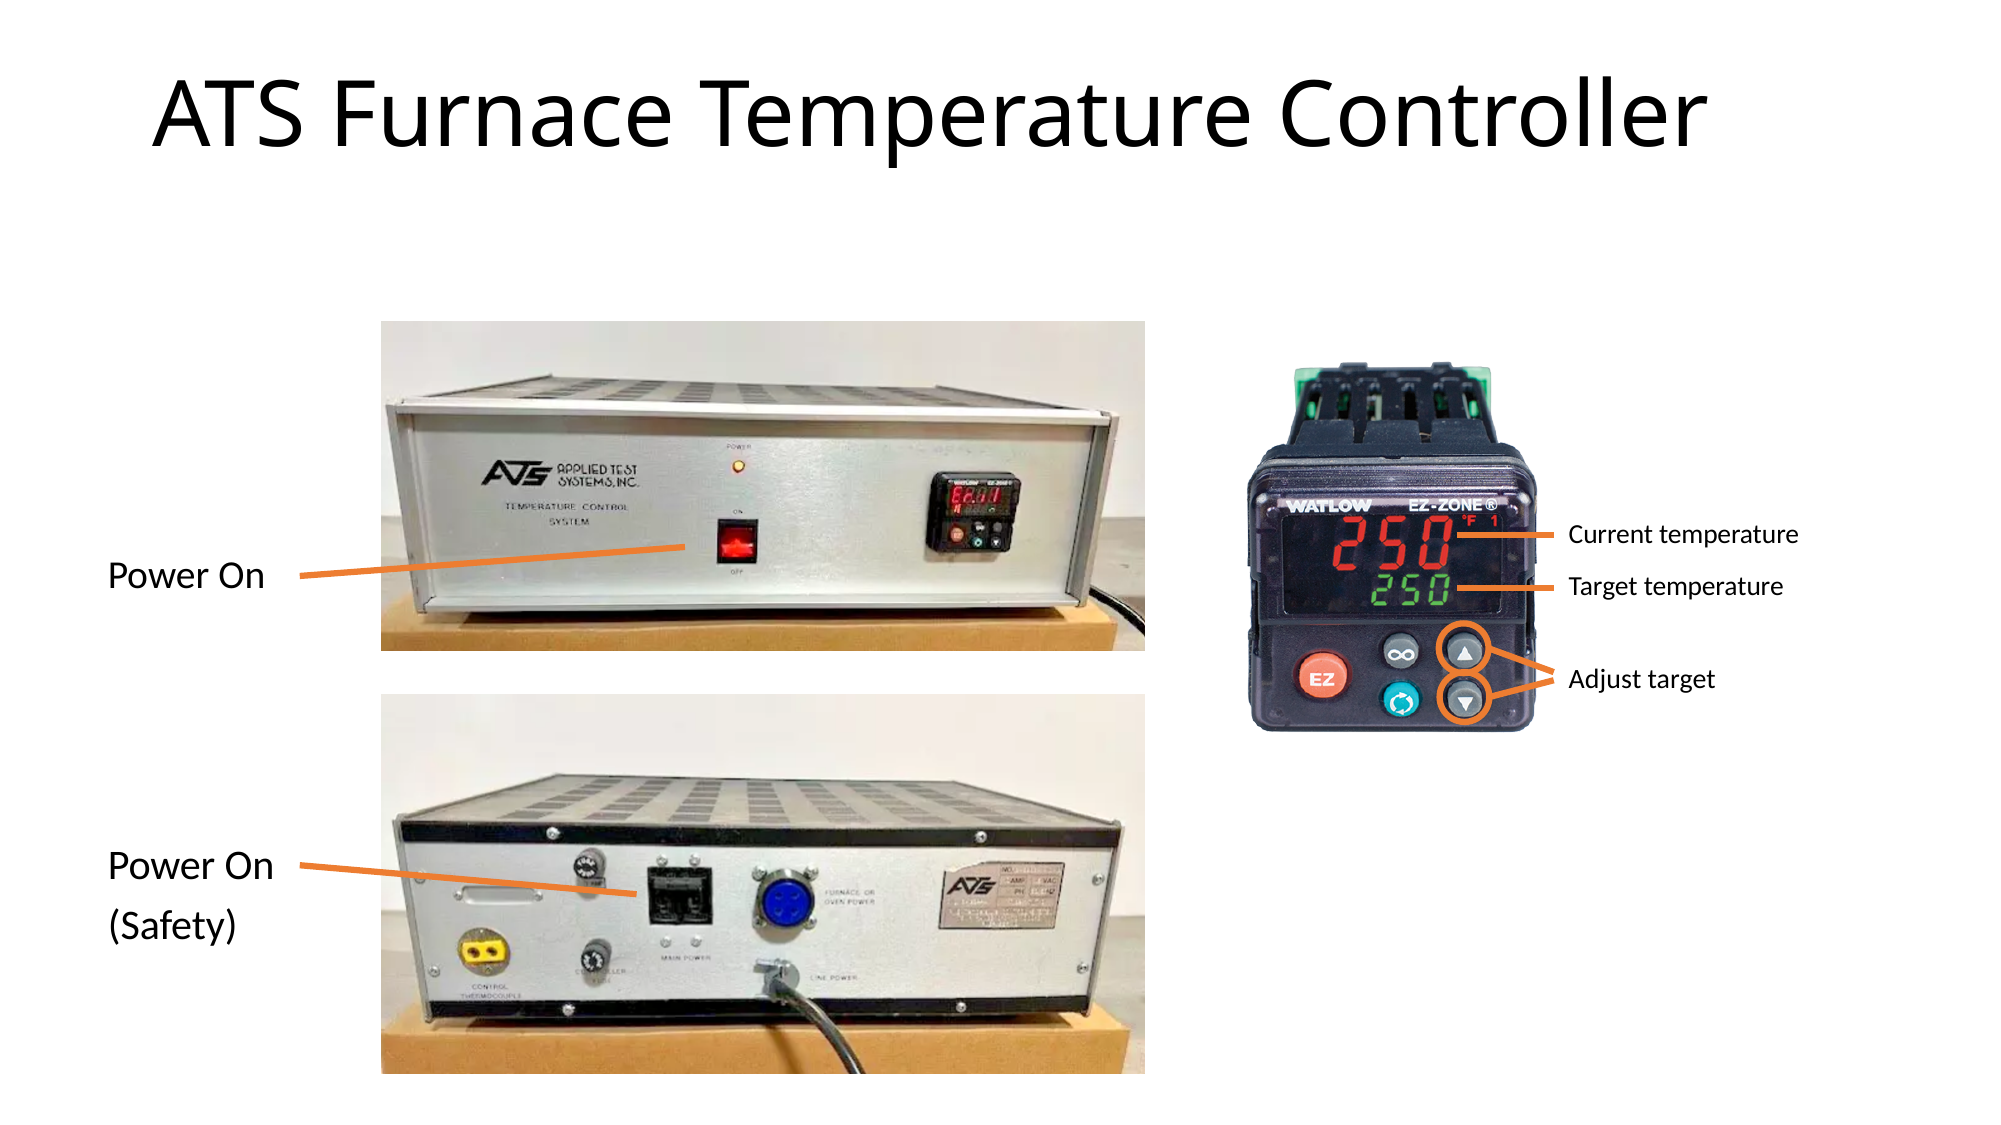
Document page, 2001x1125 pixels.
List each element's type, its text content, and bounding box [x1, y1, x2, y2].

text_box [1189, 348, 1879, 746]
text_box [299, 546, 685, 576]
picture [381, 694, 1145, 1074]
picture [381, 321, 1145, 651]
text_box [299, 865, 637, 895]
text_box Power On [93, 547, 381, 605]
title ATS Furnace Temperature Controller [137, 59, 1863, 278]
text_box Power On (Safety) [93, 836, 381, 957]
